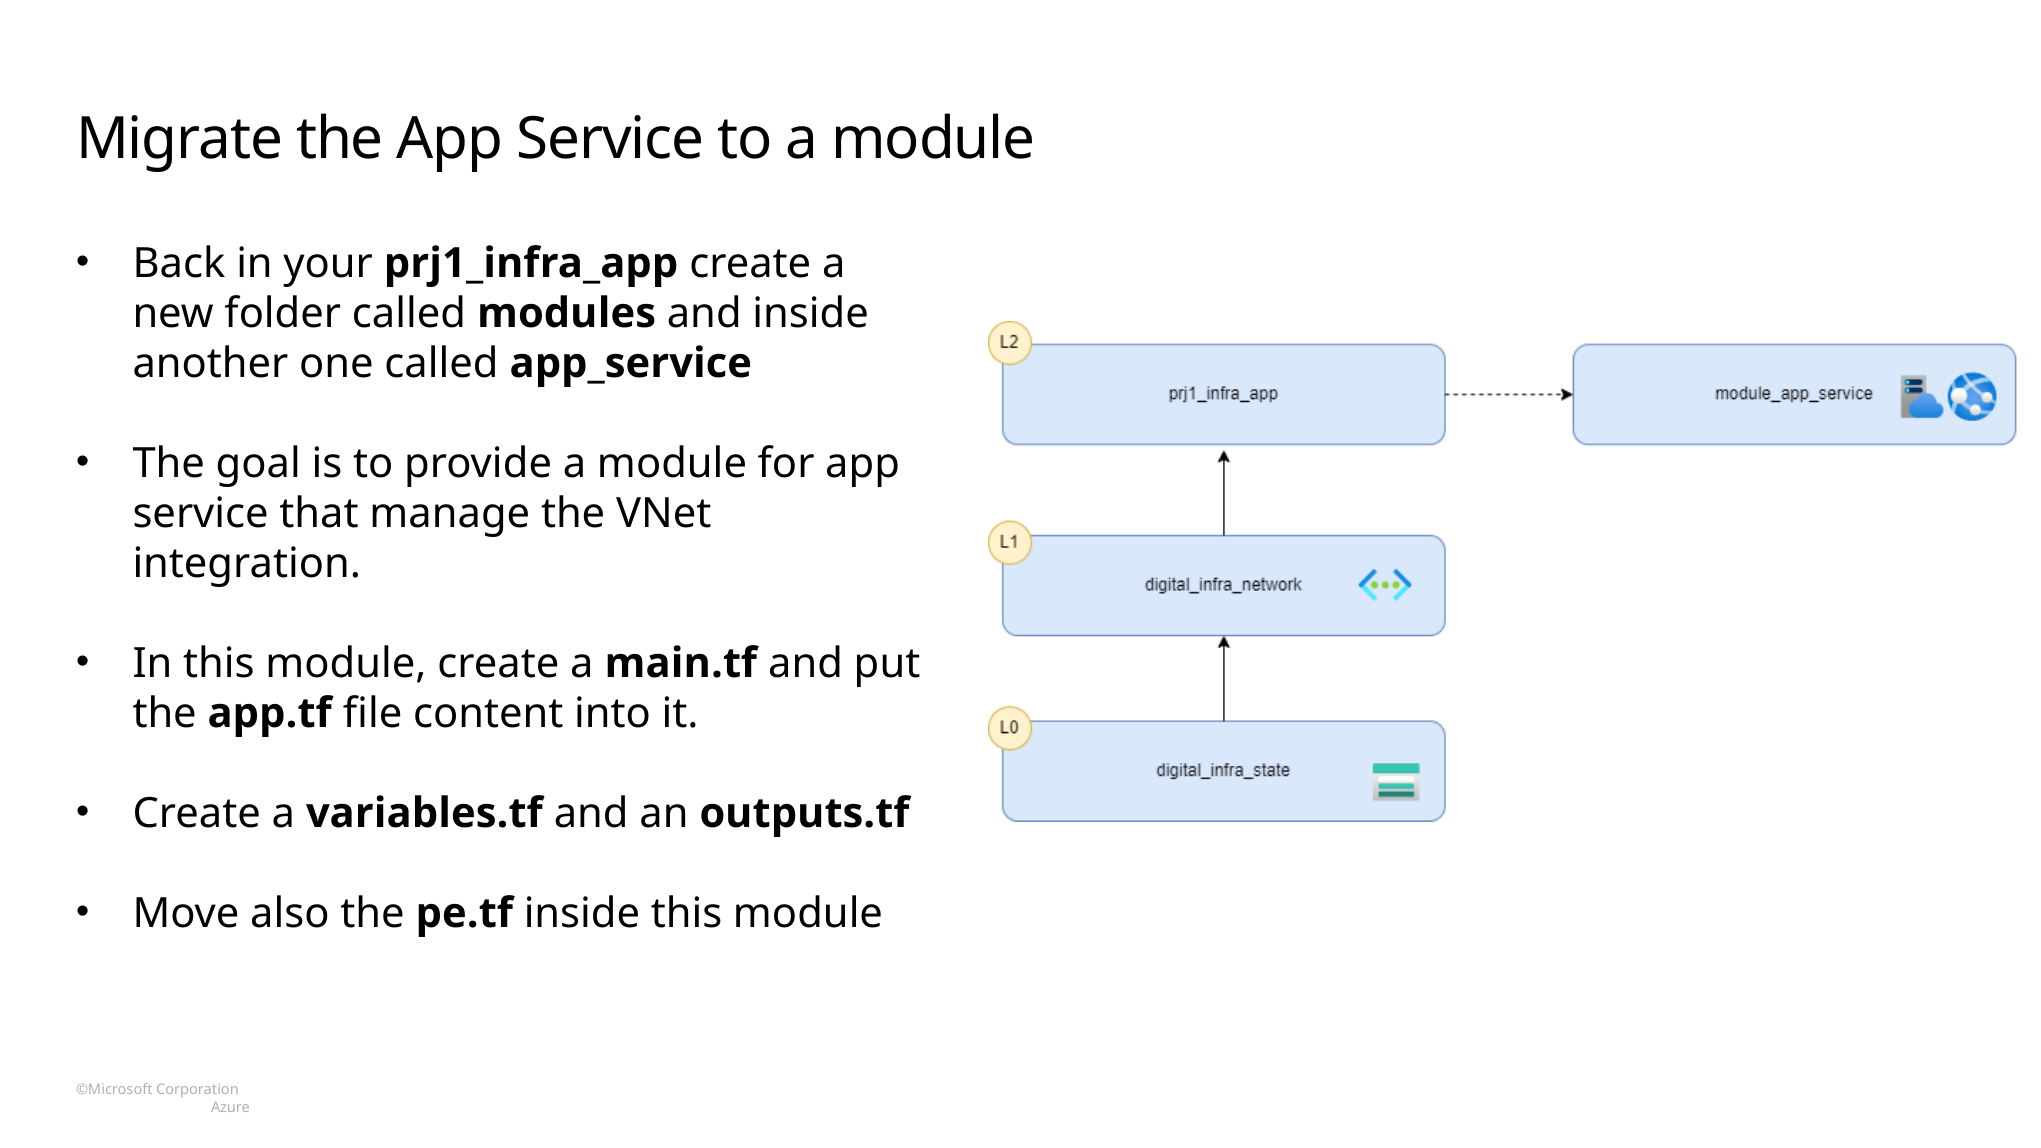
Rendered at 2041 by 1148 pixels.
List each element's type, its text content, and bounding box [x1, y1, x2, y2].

list Back in your prj1_infra_app create a new folder called modules and inside another one called app_service The goal is to provide a module for app service that manage the VNet integration. In this module, create a main.tf and put the app.tf file content into it. Create a variables.tf and an outputs.tf Move also the pe.tf inside this module [76, 235, 926, 943]
picture [988, 321, 2018, 822]
title Migrate the App Service to a module [76, 103, 1969, 172]
